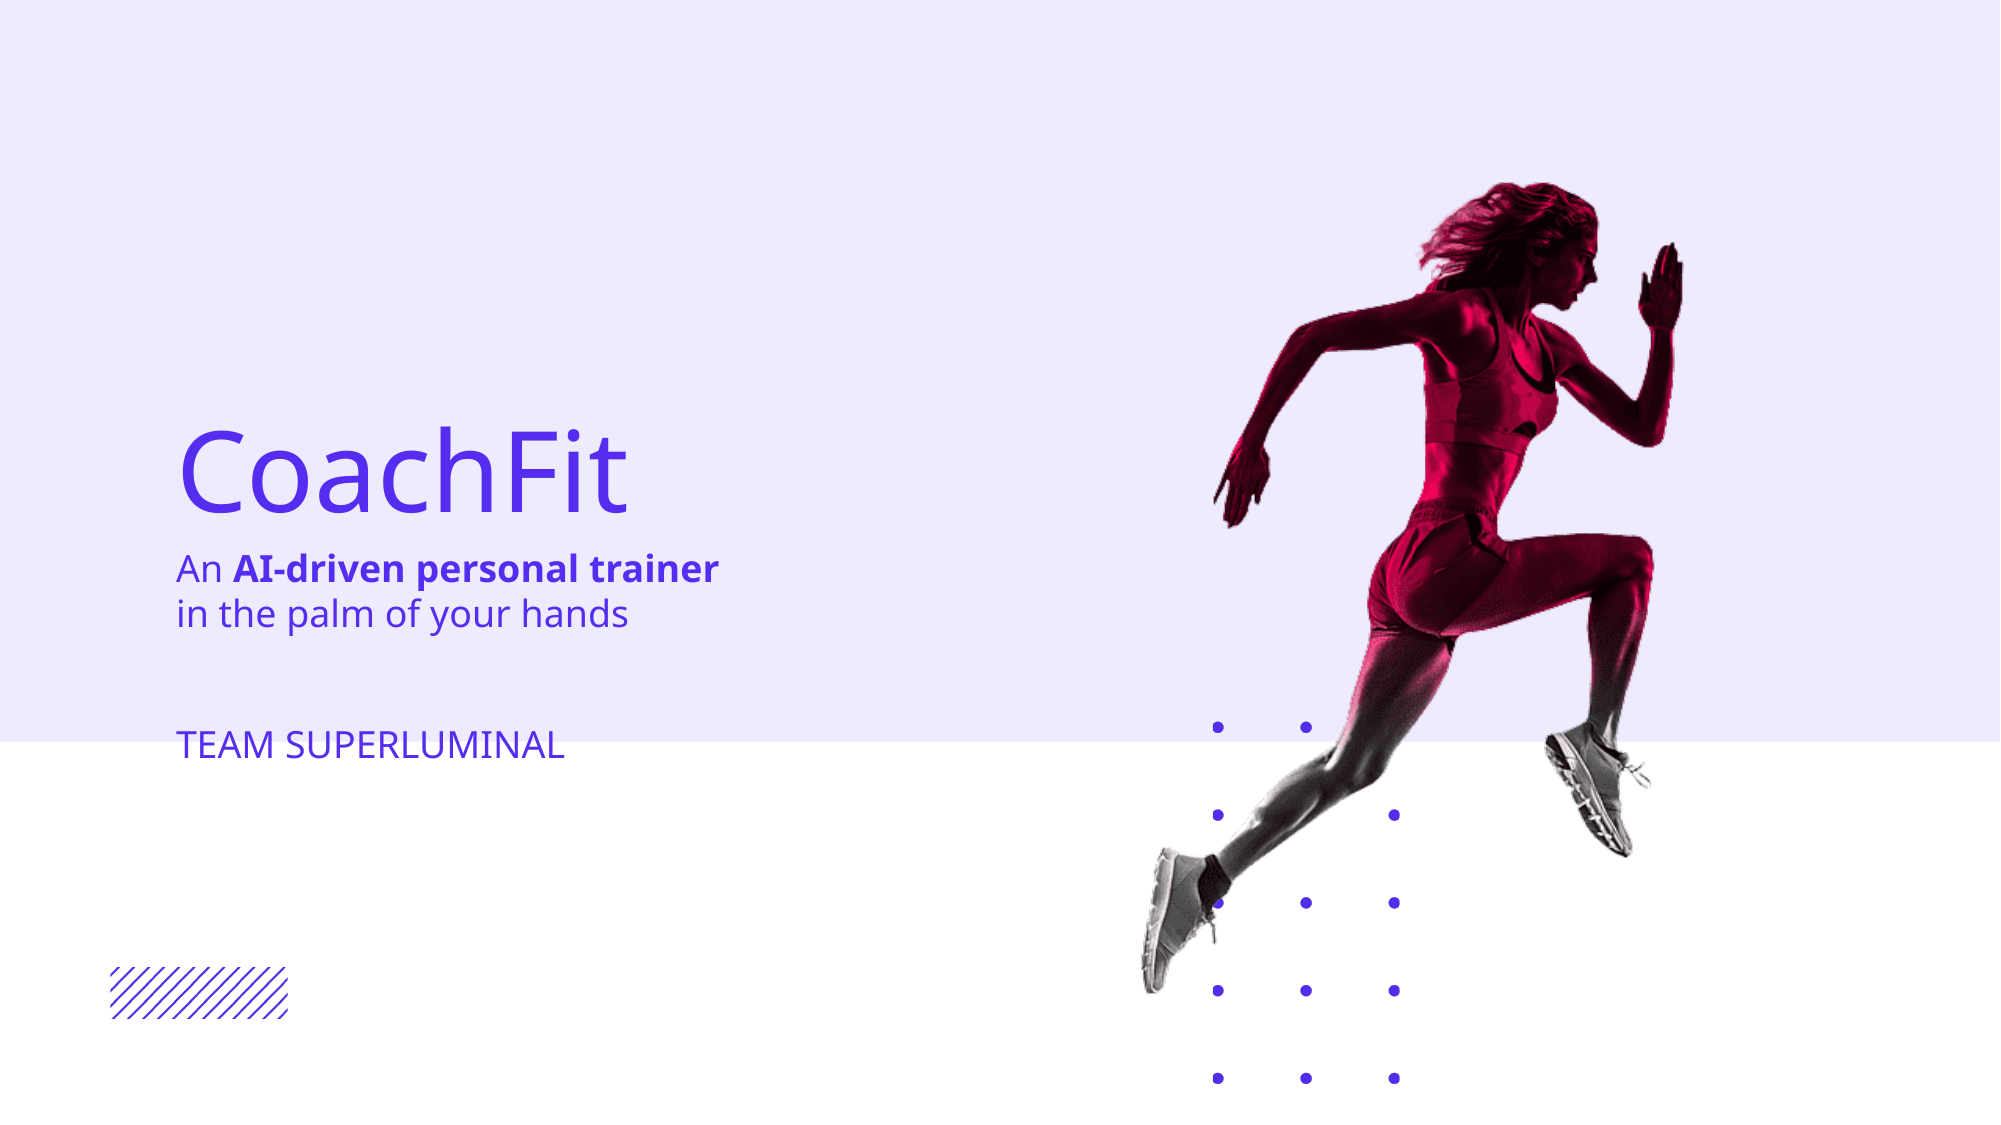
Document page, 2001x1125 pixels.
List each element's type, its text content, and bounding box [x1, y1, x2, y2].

text_box An AI-driven personal trainer in the palm of your hands [161, 543, 803, 642]
picture [110, 967, 288, 1019]
picture [1131, 172, 1695, 1084]
text_box TEAM SUPERLUMINAL [161, 713, 1044, 774]
text_box CoachFit [161, 392, 1044, 543]
